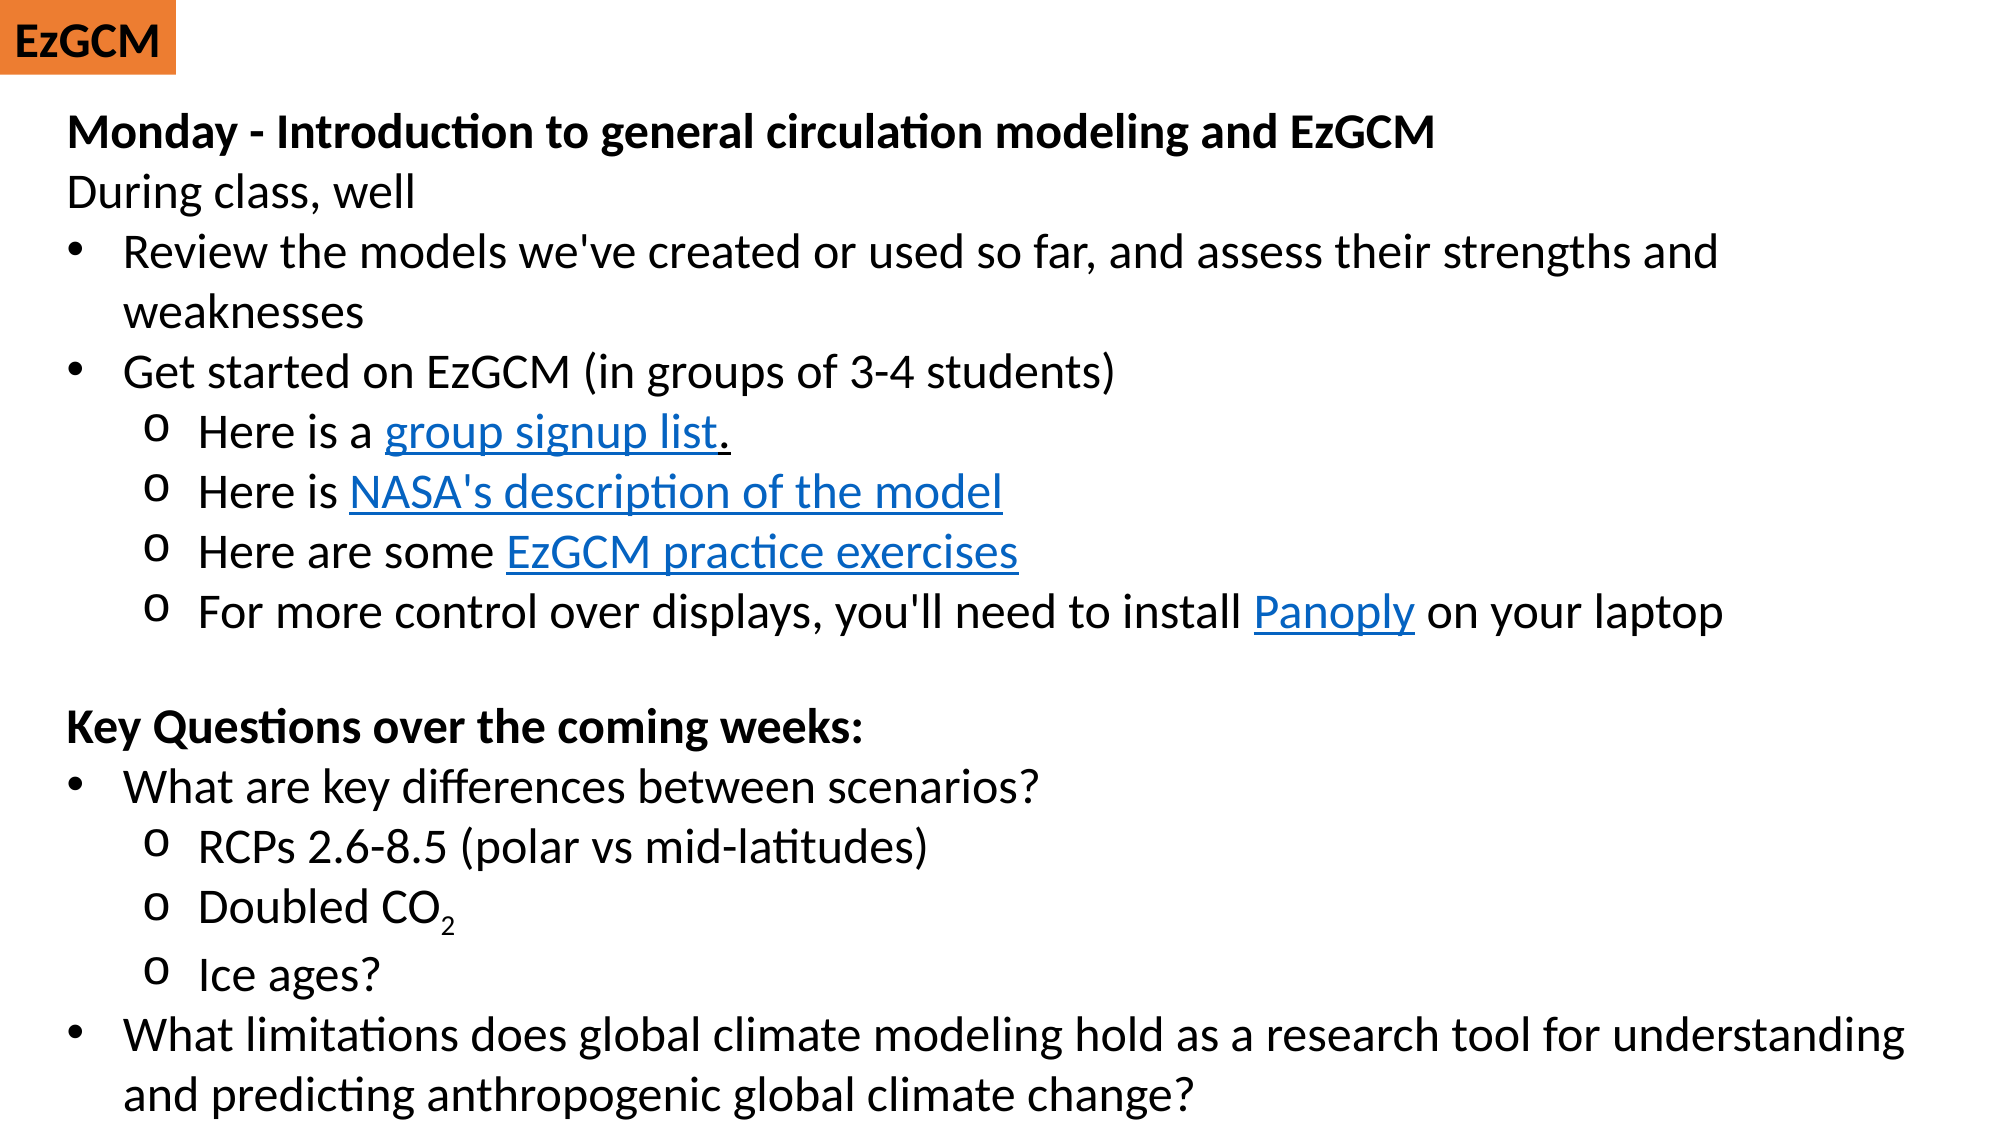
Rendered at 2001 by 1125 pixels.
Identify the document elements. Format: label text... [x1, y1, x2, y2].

text_box Monday - Introduction to general circulation modeling and EzGCM During class, well Review the models we've created or used so far, and assess their strengths and weaknesses Get started on EzGCM (in groups of 3-4 students) Here is a group signup list. Here is NASA's description of the model Here are some EzGCM practice exercises For more control over displays, you'll need to install Panoply on your laptop [51, 90, 1948, 646]
text_box Key Questions over the coming weeks: What are key differences between scenarios? RCPs 2.6-8.5 (polar vs mid-latitudes) Doubled CO2 Ice ages? What limitations does global climate modeling hold as a research tool for understanding and predicting anthropogenic global climate change? [51, 685, 1948, 1125]
text_box EzGCM [0, 0, 176, 75]
